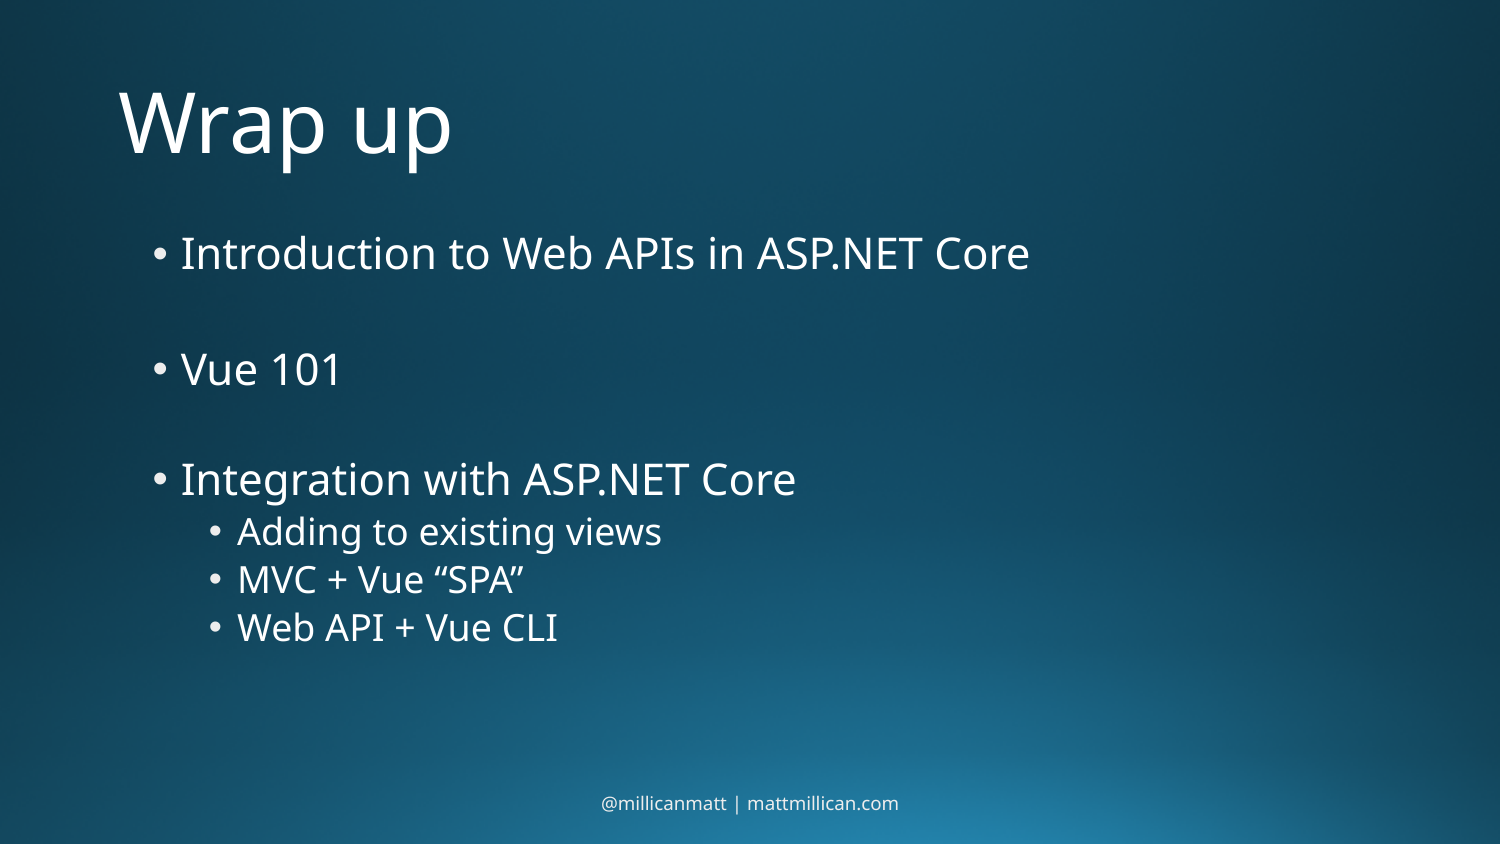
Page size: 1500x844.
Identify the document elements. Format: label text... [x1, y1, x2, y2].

picture [0, 0, 1500, 844]
title Wrap up [103, 44, 1397, 208]
footer @millicanmatt | mattmillican.com [496, 782, 1004, 827]
list Introduction to Web APIs in ASP.NET Core Vue 101 Integration with ASP.NET Core Adding to existing views MVC + Vue “SPA” Web API + Vue CLI [137, 224, 1397, 760]
